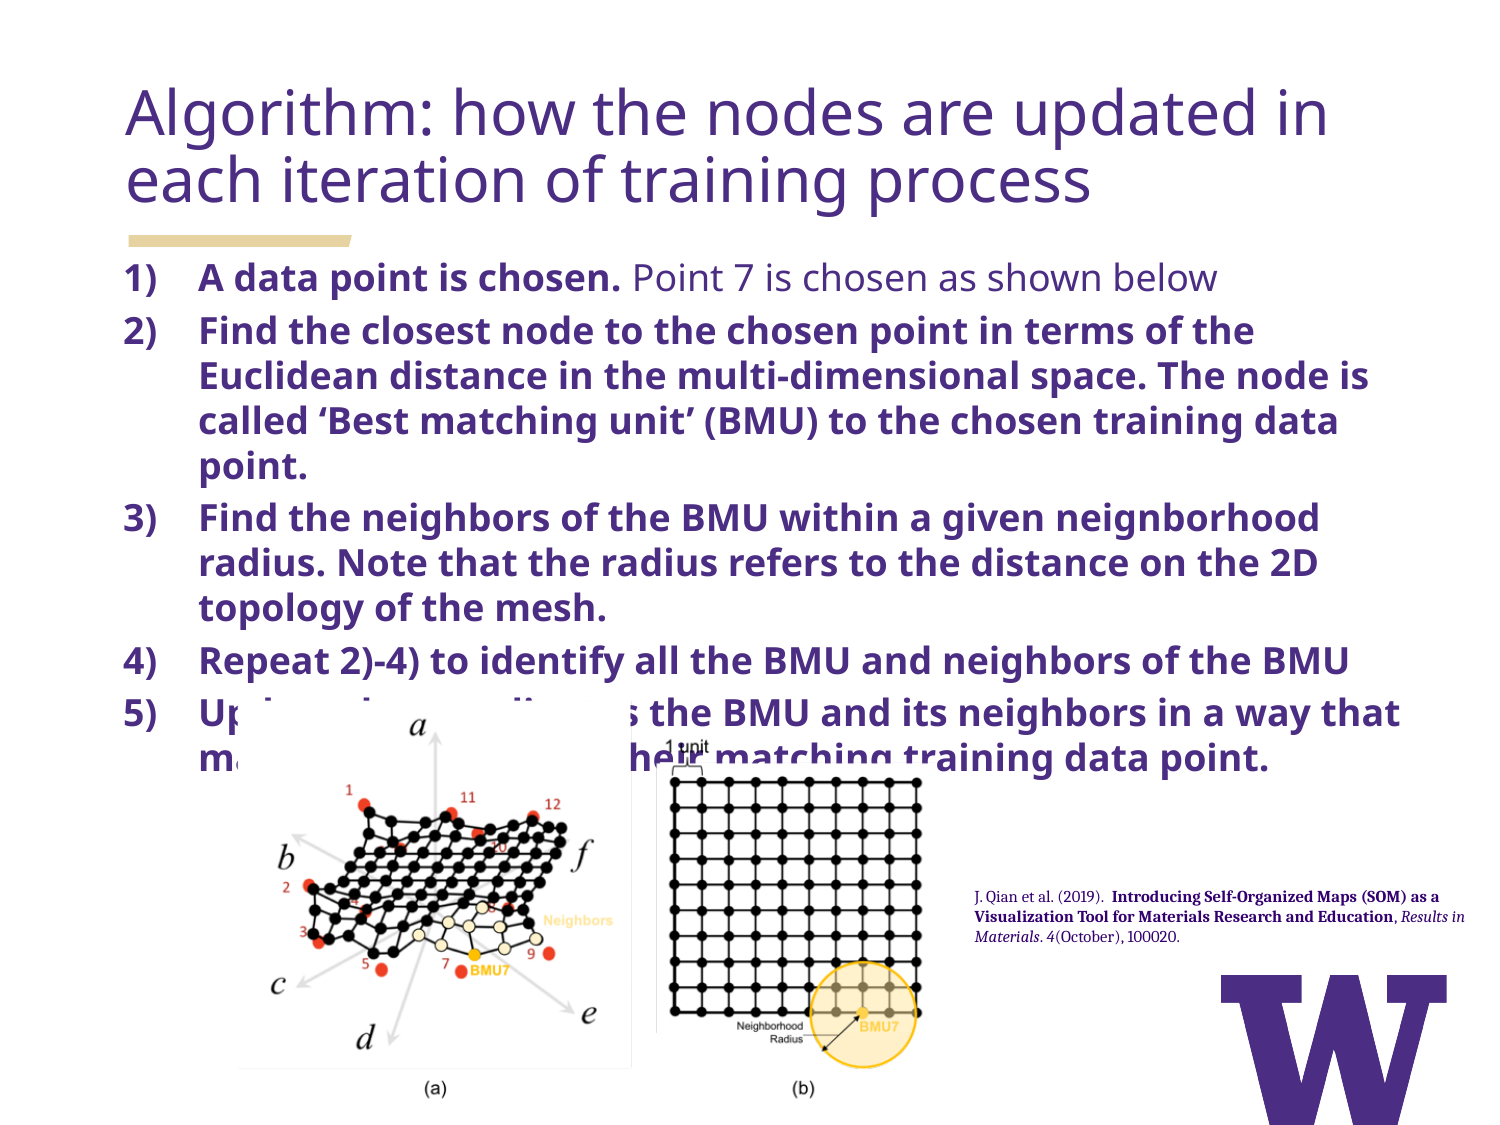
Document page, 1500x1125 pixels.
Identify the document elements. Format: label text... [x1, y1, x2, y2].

list Algorithm: how the nodes are updated in each iteration of training process [110, 60, 1453, 224]
picture [237, 700, 936, 1111]
picture [128, 235, 352, 246]
list A data point is chosen. Point 7 is chosen as shown below Find the closest node to the chosen point in terms of the Euclidean distance in the multi-dimensional space. The node is called ‘Best matching unit’ (BMU) to the chosen training data point. Find the neighbors of the BMU within a given neignborhood radius. Note that the radius refers to the distance on the 2D topology of the mesh. Repeat 2)-4) to identify all the BMU and neighbors of the BMU Update the coordinates the BMU and its neighbors in a way that makes them closer to their matching training data point. [108, 246, 1453, 906]
picture [1221, 975, 1447, 1125]
text_box J. Qian et al. (2019). Introducing Self-Organized Maps (SOM) as a Visualization Tool for Materials Research and Education, Results in Materials. 4(October), 100020. [959, 878, 1500, 953]
